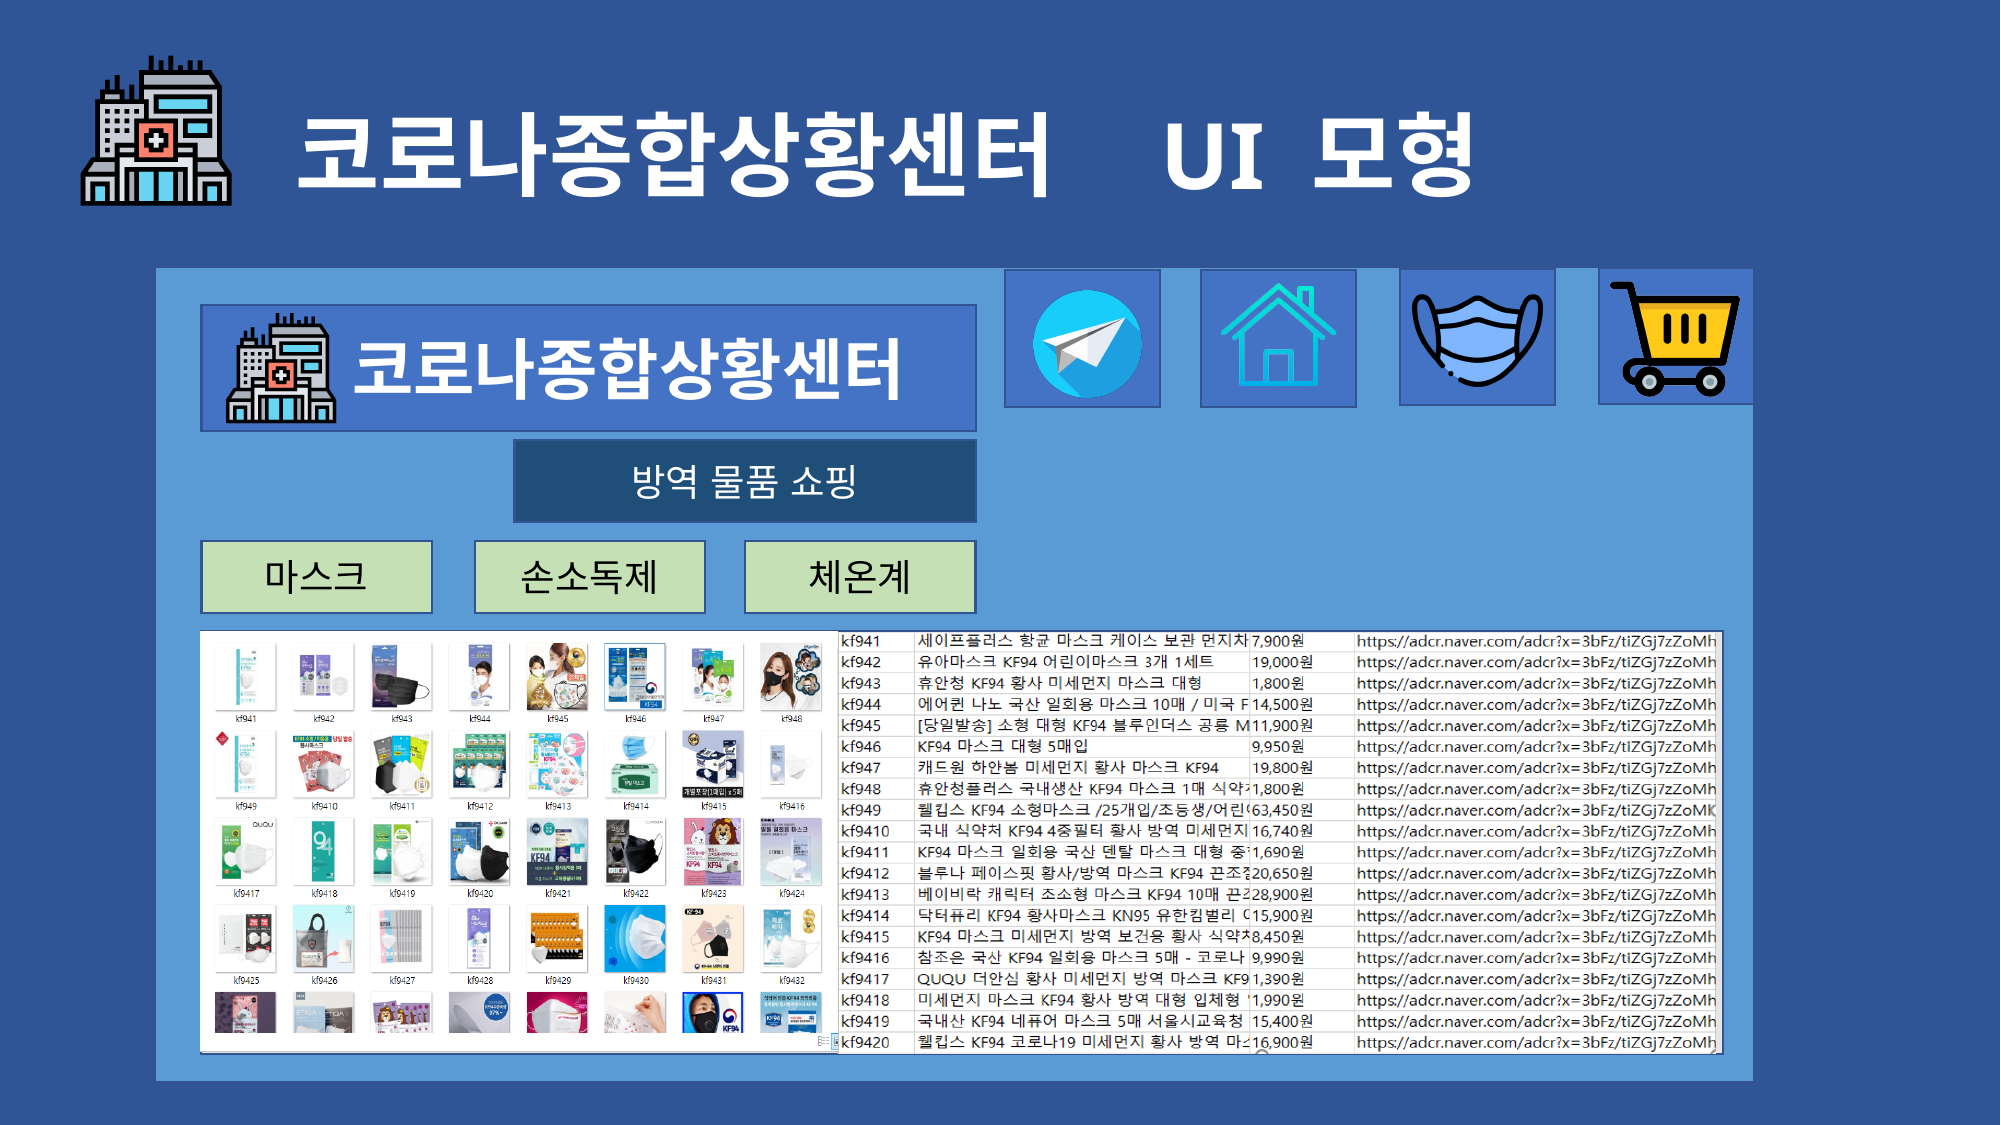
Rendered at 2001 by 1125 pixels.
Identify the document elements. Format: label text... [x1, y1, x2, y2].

text_box 마스크 [200, 540, 433, 614]
text_box [154, 266, 1755, 1084]
text_box 방역 물품 쇼핑 [513, 439, 977, 523]
text_box 손소독제 [474, 540, 706, 614]
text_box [1599, 267, 1755, 405]
text_box UI 모형 [1145, 90, 1922, 216]
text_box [201, 305, 1218, 432]
picture [200, 631, 1716, 1054]
text_box 코로나종합상황센터 [281, 90, 1145, 216]
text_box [1400, 268, 1556, 406]
text_box 체온계 [744, 540, 977, 614]
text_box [1200, 270, 1357, 407]
picture [78, 53, 234, 208]
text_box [1005, 270, 1161, 407]
text_box [200, 630, 1724, 1055]
